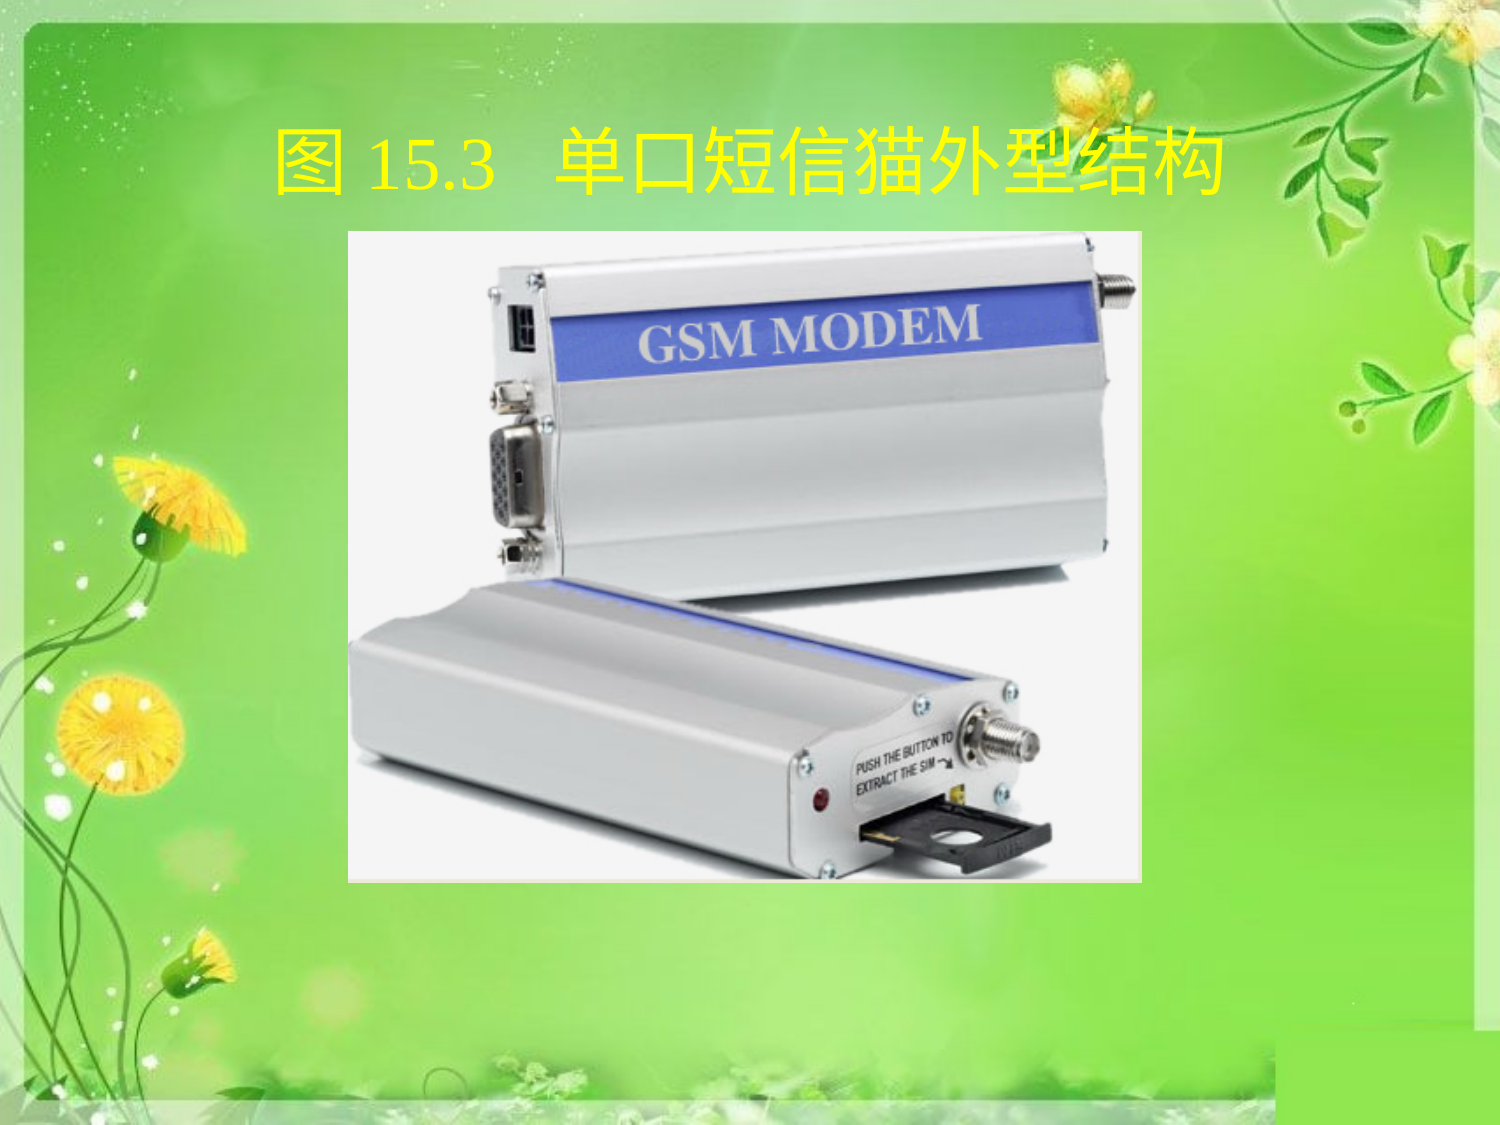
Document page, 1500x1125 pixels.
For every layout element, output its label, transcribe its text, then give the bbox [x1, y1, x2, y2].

title 图15.3 单口短信猫外型结构 [29, 66, 1471, 254]
picture [0, 0, 1500, 1125]
